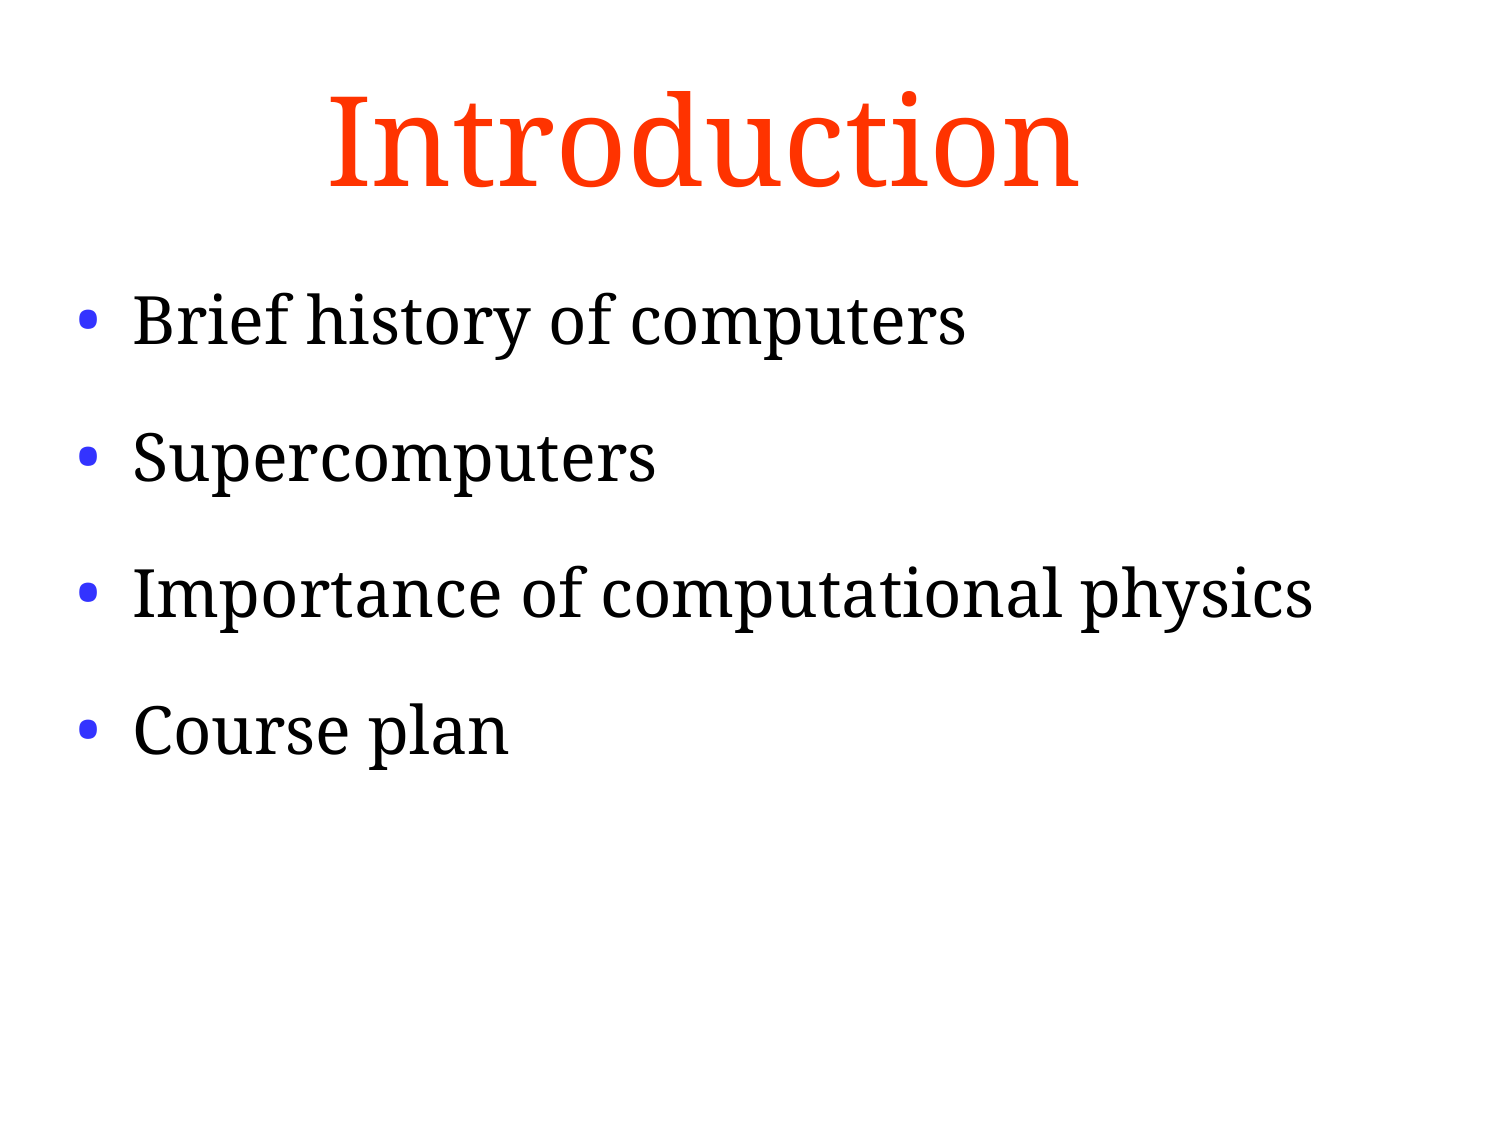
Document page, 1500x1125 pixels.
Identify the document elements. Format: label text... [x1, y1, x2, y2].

text_box Brief history of computers Supercomputers Importance of computational physics Course plan [61, 230, 1436, 973]
text_box Introduction [29, 42, 1380, 230]
